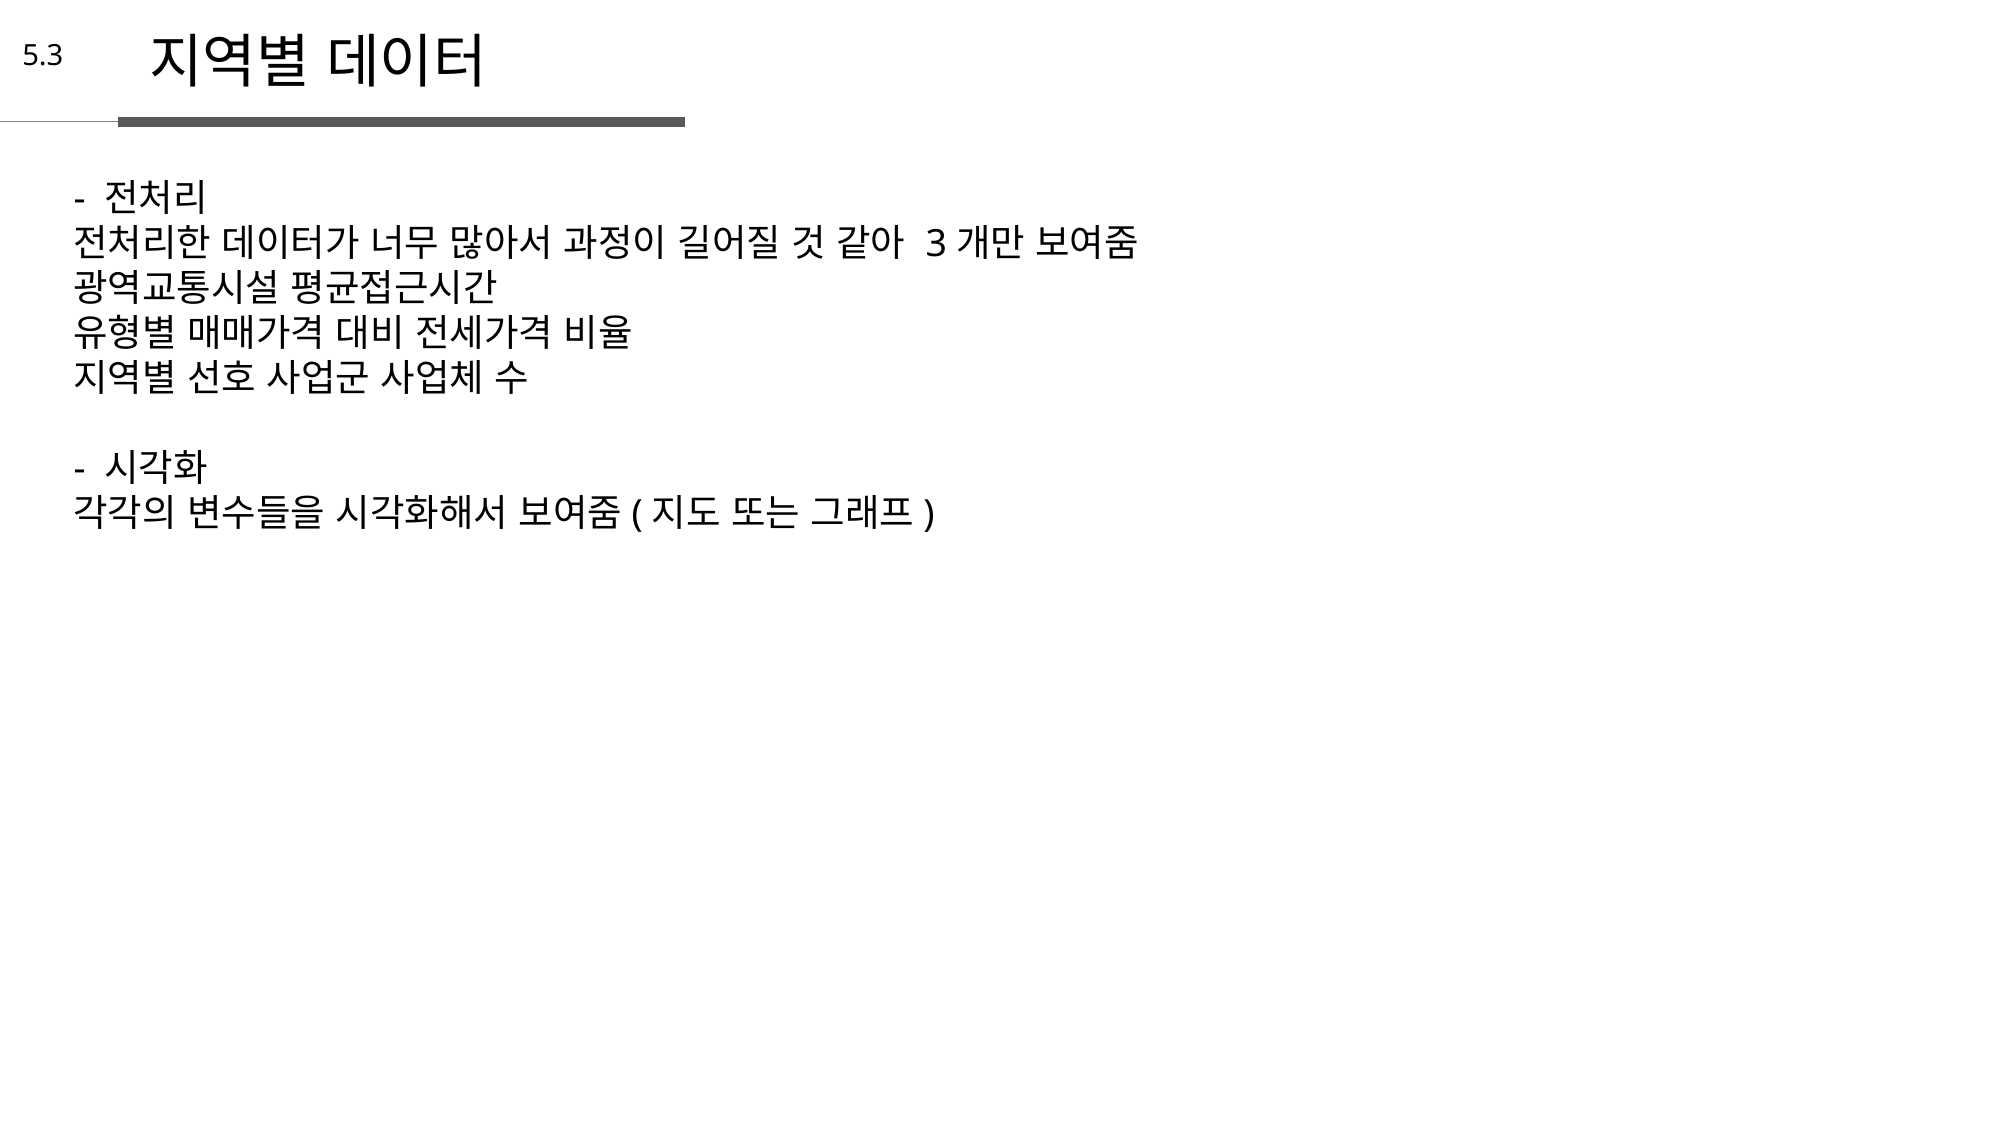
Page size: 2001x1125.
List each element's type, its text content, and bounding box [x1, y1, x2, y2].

text_box 5.3 [7, 28, 79, 79]
text_box 지역별 데이터 [134, 16, 502, 102]
text_box - 전처리 전처리한 데이터가 너무 많아서 과정이 길어질 것 같아 3개만 보여줌 광역교통시설 평균접근시간 유형별 매매가격 대비 전세가격 비율 지역별 선호 사업군 사업체 수 - 시각화 각각의 변수들을 시각화해서 보여줌(지도 또는 그래프) [58, 165, 1331, 541]
